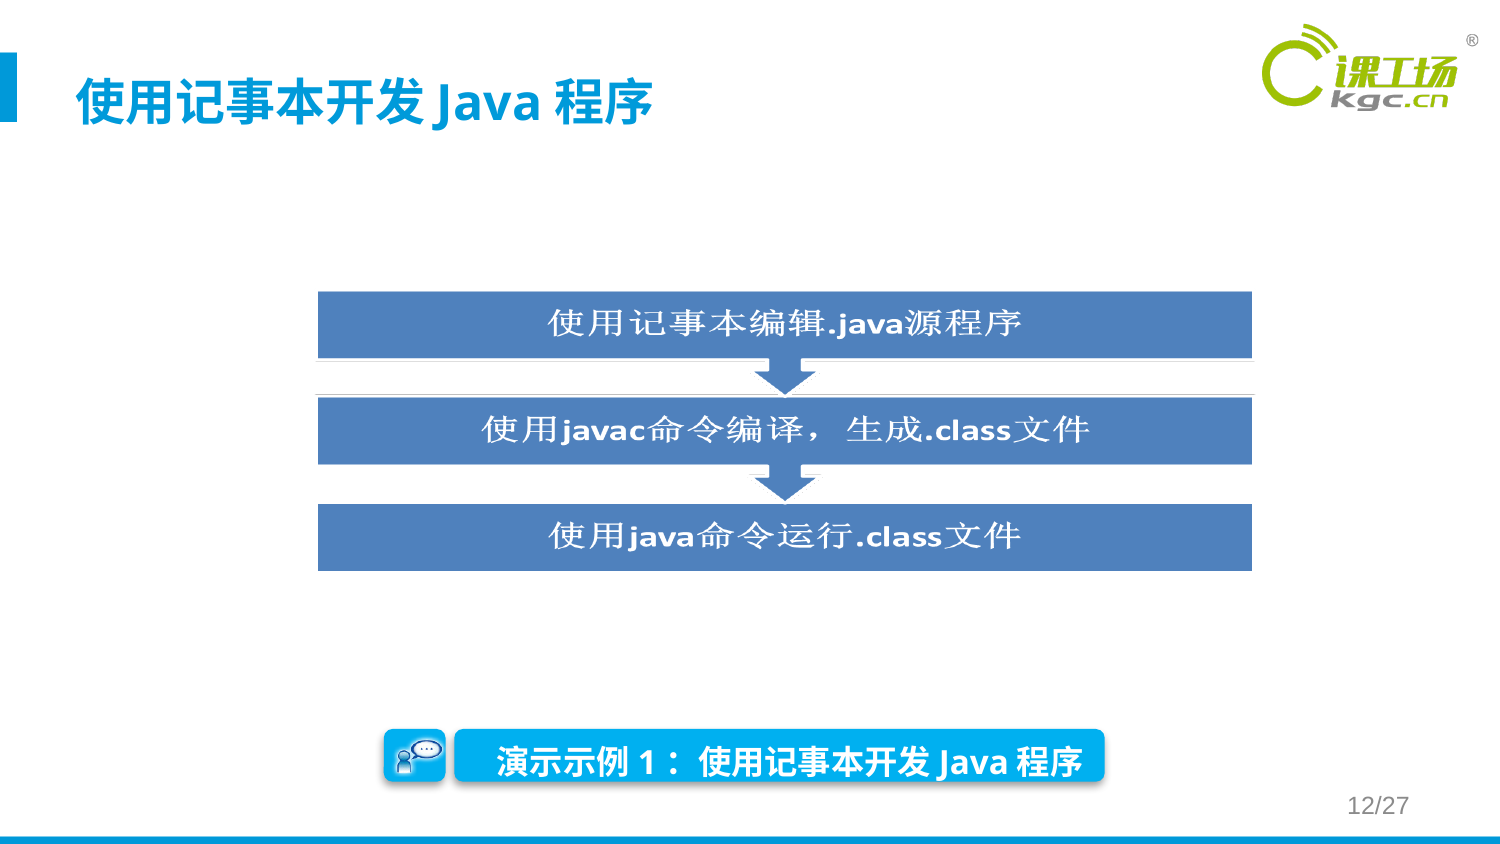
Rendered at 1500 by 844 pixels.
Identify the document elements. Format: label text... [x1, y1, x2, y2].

slide_number 12/27 [1074, 782, 1425, 828]
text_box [383, 728, 1105, 791]
text_box 使用记事本开发Java程序 [74, 33, 1425, 175]
picture [0, 0, 1500, 836]
